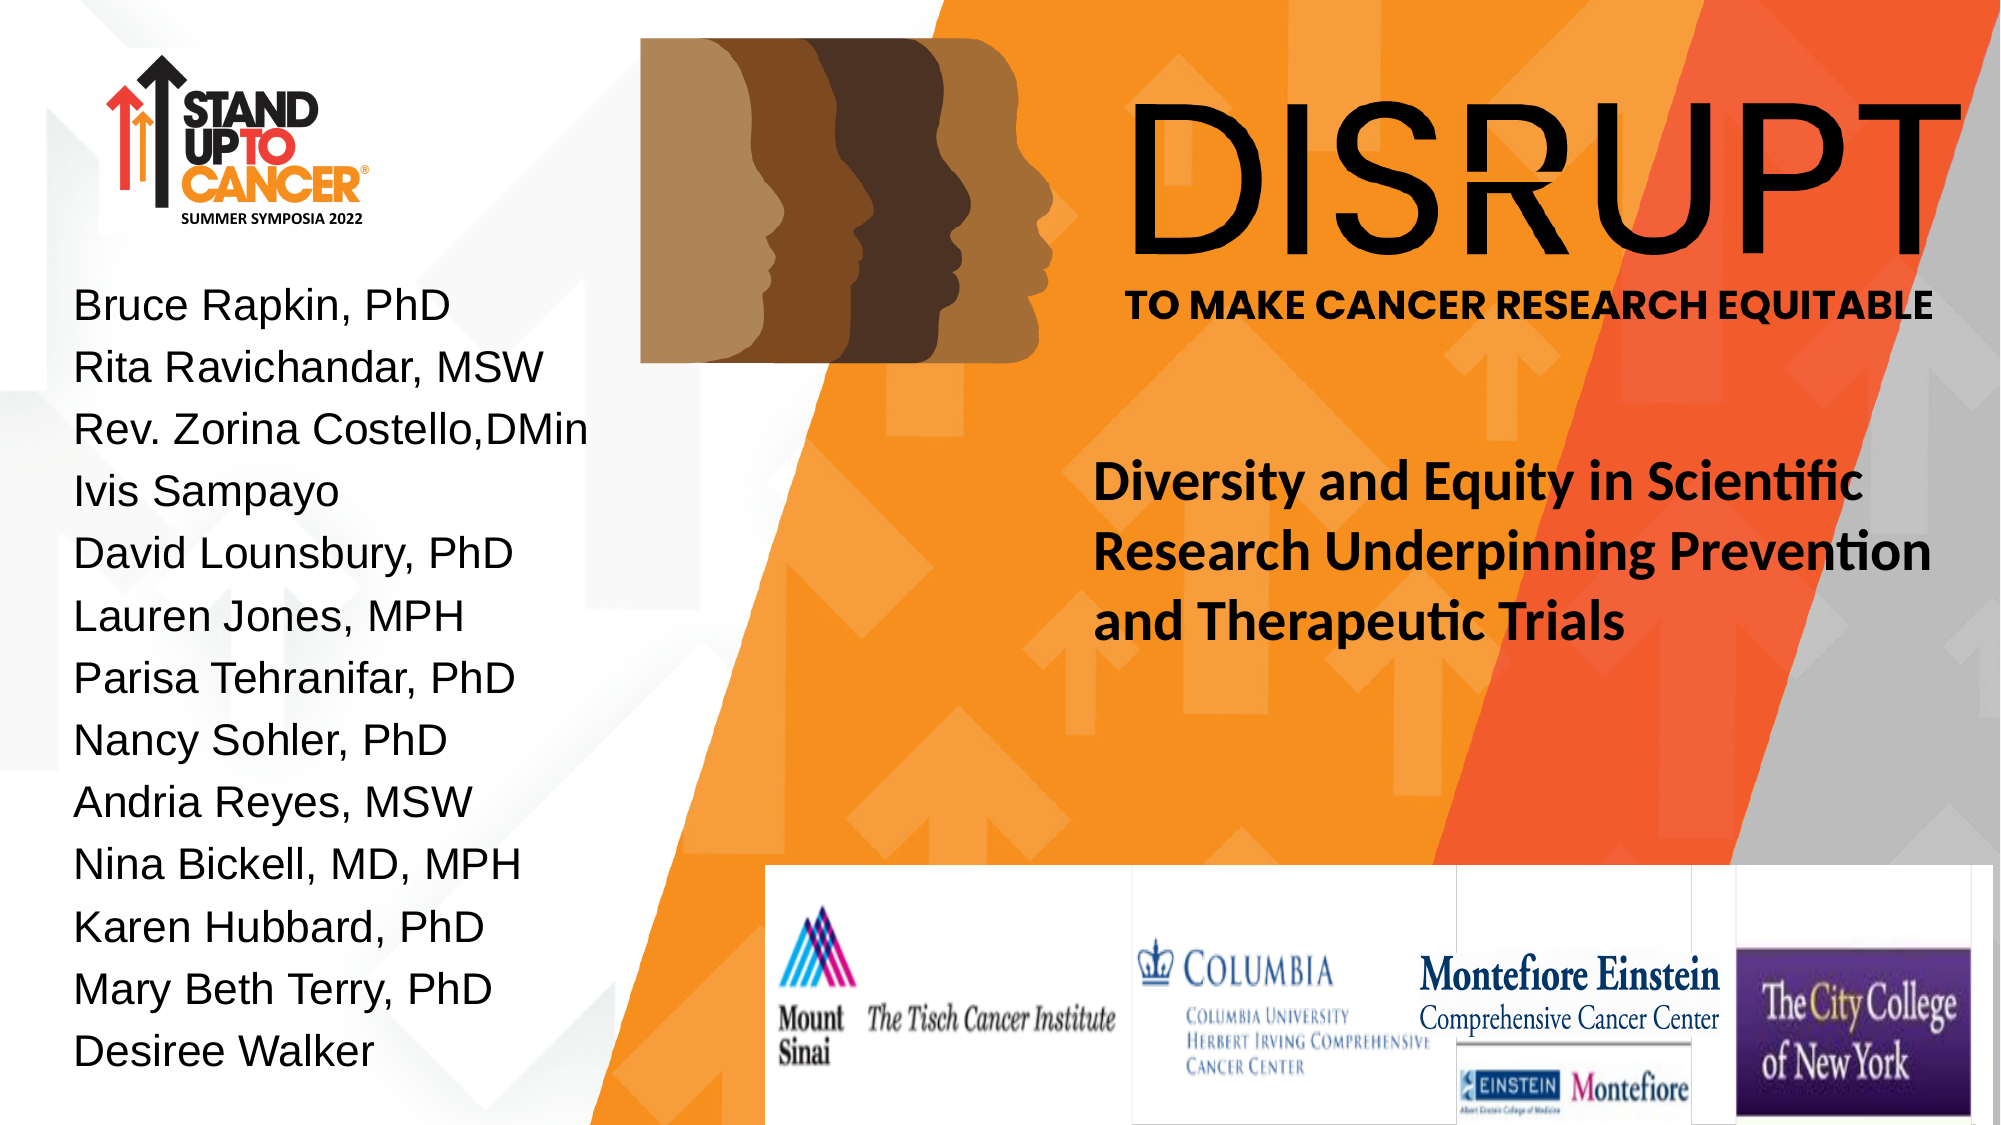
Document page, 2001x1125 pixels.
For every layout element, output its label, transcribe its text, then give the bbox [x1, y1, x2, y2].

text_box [765, 865, 1993, 1125]
picture [0, 0, 2001, 1125]
text_box Bruce Rapkin, PhD Rita Ravichandar, MSW Rev. Zorina Costello,DMin Ivis Sampayo David Lounsbury, PhD Lauren Jones, MPH Parisa Tehranifar, PhD Nancy Sohler, PhD Andria Reyes, MSW Nina Bickell, MD, MPH Karen Hubbard, PhD Mary Beth Terry, PhD Desiree Walker [58, 268, 635, 724]
text_box Diversity and Equity in Scientific Research Underpinning Prevention and Therapeutic Trials [1078, 434, 2000, 660]
